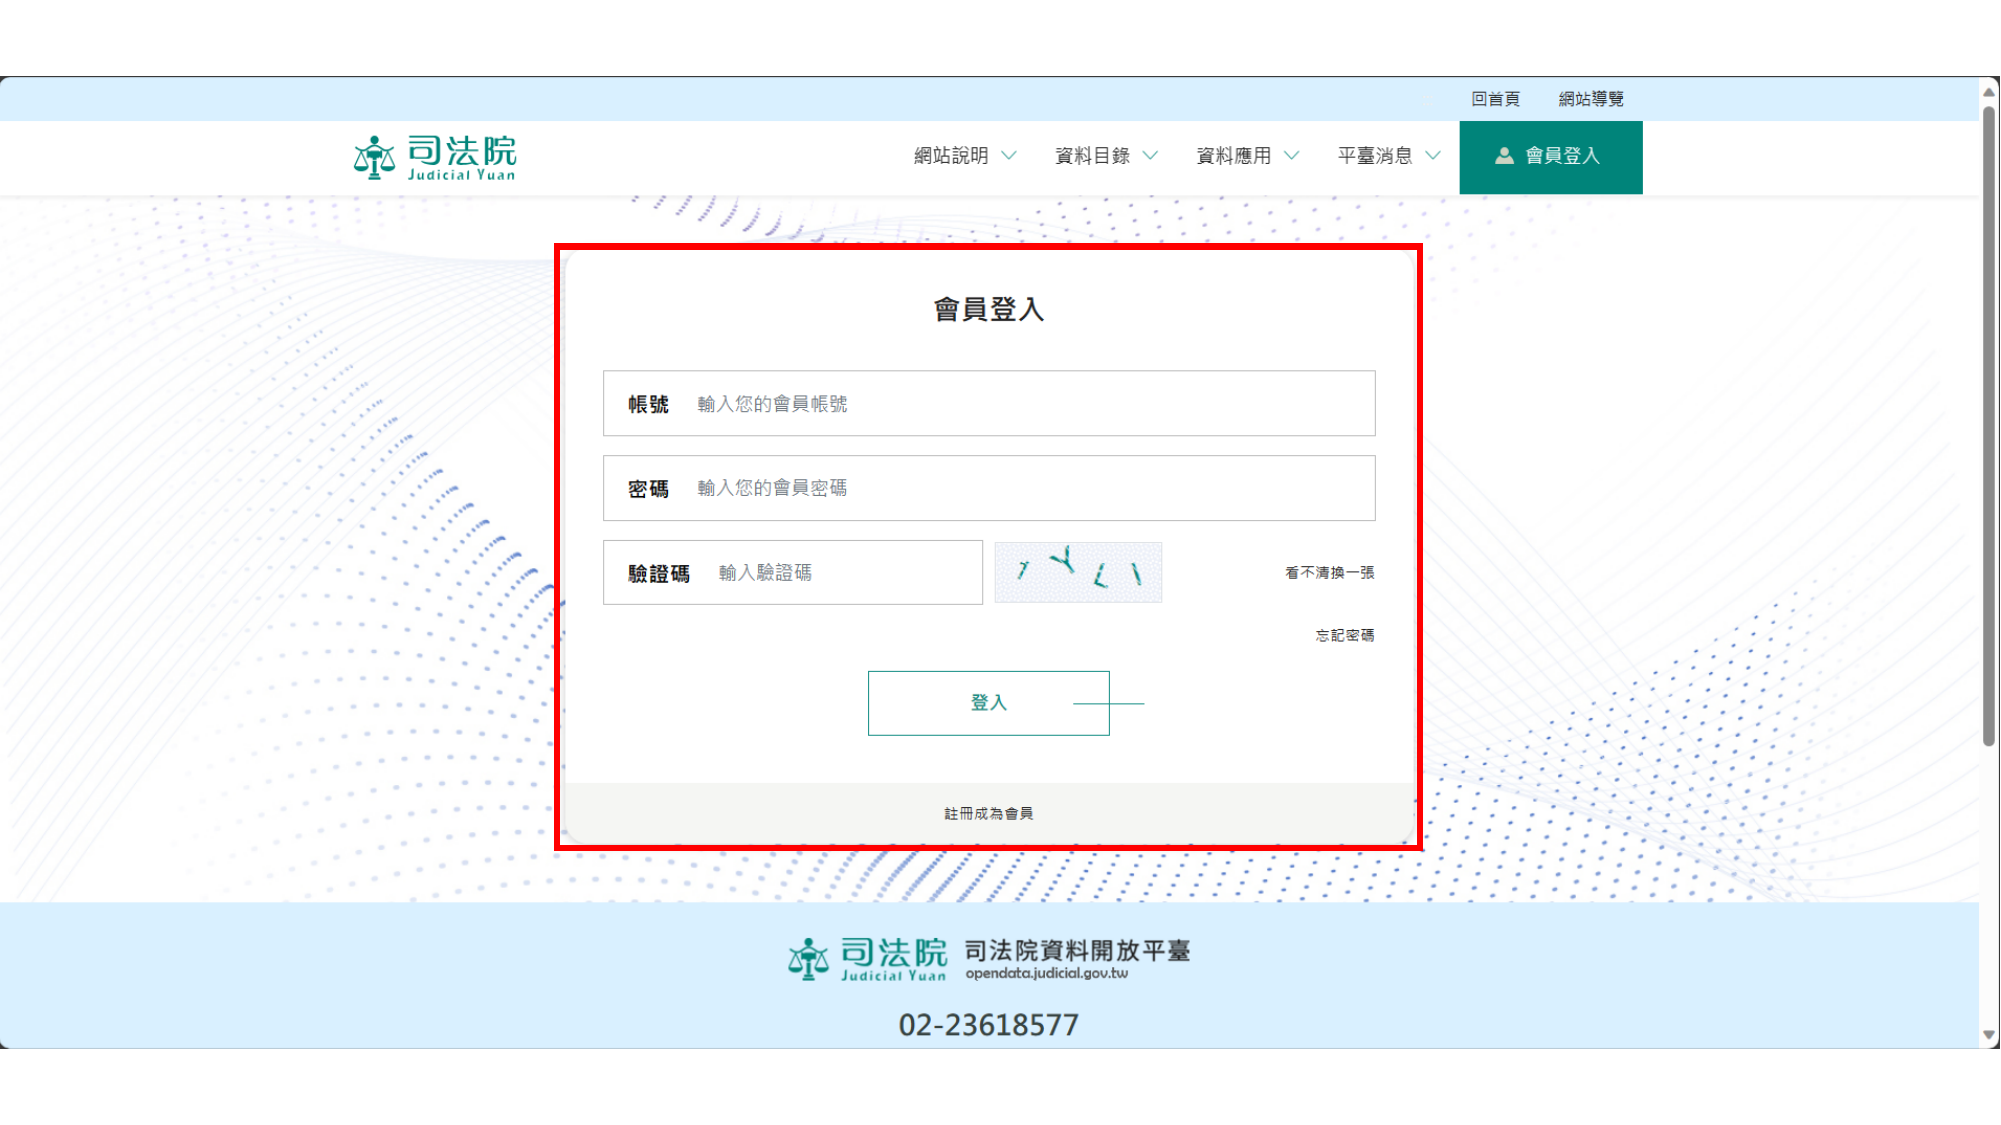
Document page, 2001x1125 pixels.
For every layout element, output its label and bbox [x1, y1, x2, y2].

picture [0, 76, 2000, 1049]
